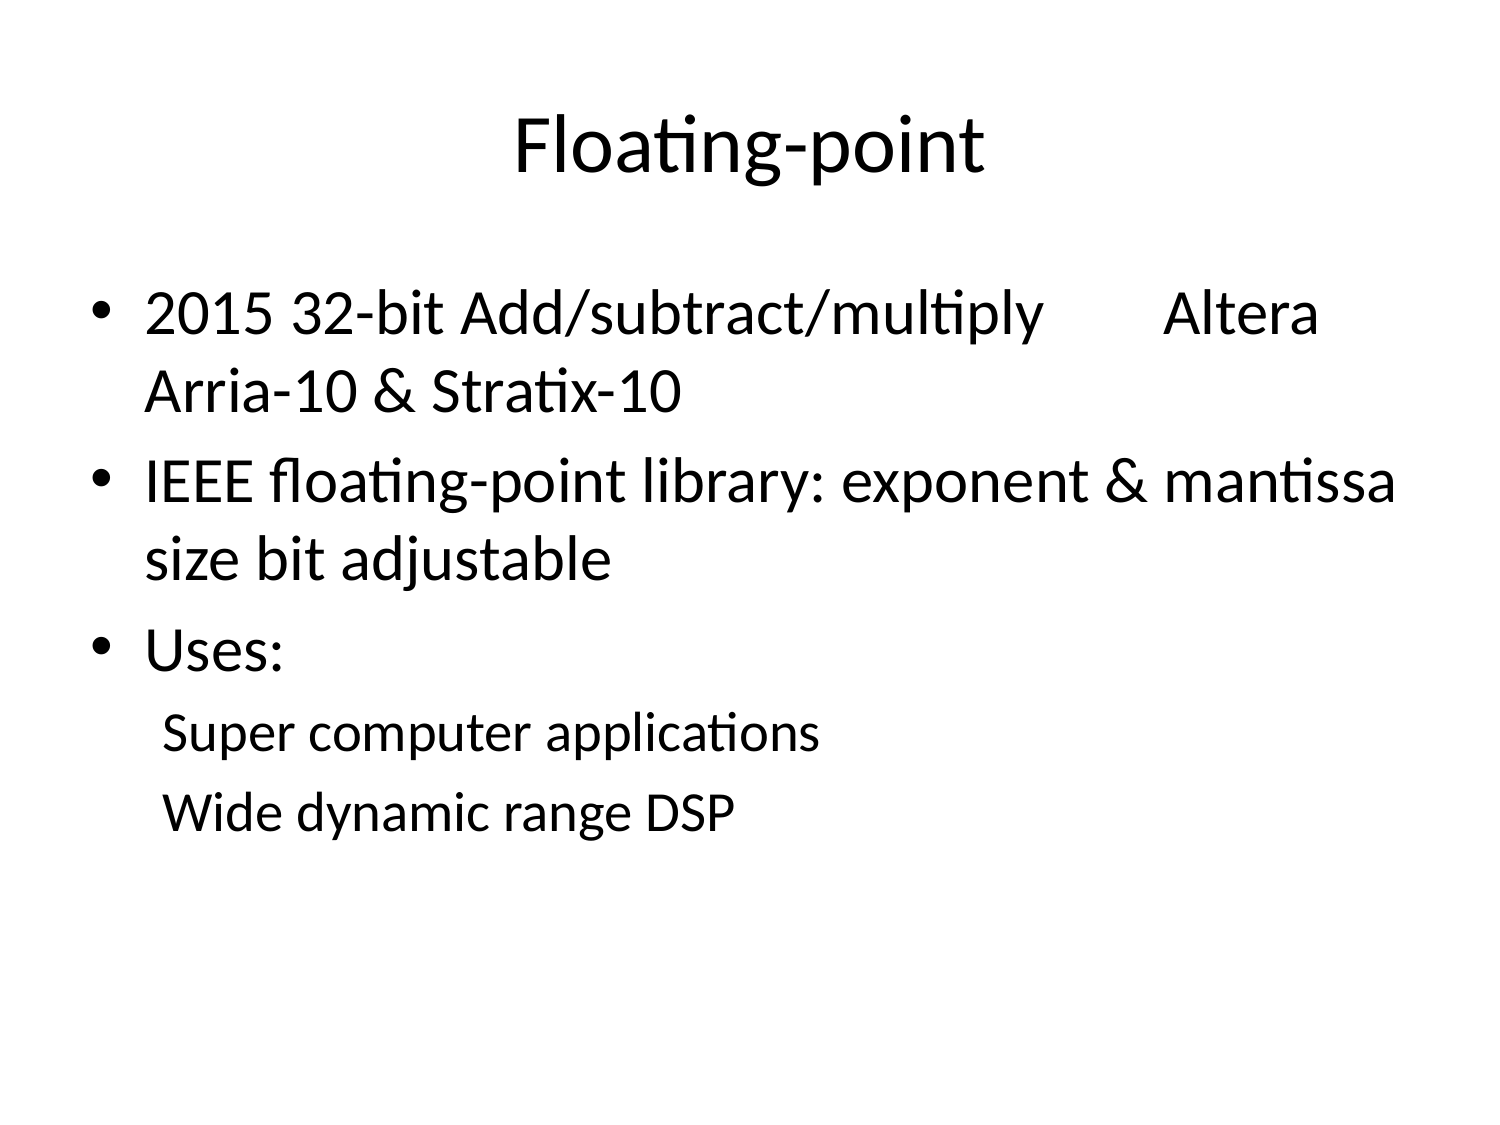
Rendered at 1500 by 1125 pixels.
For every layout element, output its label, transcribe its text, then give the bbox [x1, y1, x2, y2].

title Floating-point [75, 45, 1425, 233]
list 2015 32-bit Add/subtract/multiply Altera Arria-10 & Stratix-10 IEEE floating-point library: exponent & mantissa size bit adjustable Uses: Super computer applications Wide dynamic range DSP [75, 262, 1425, 850]
